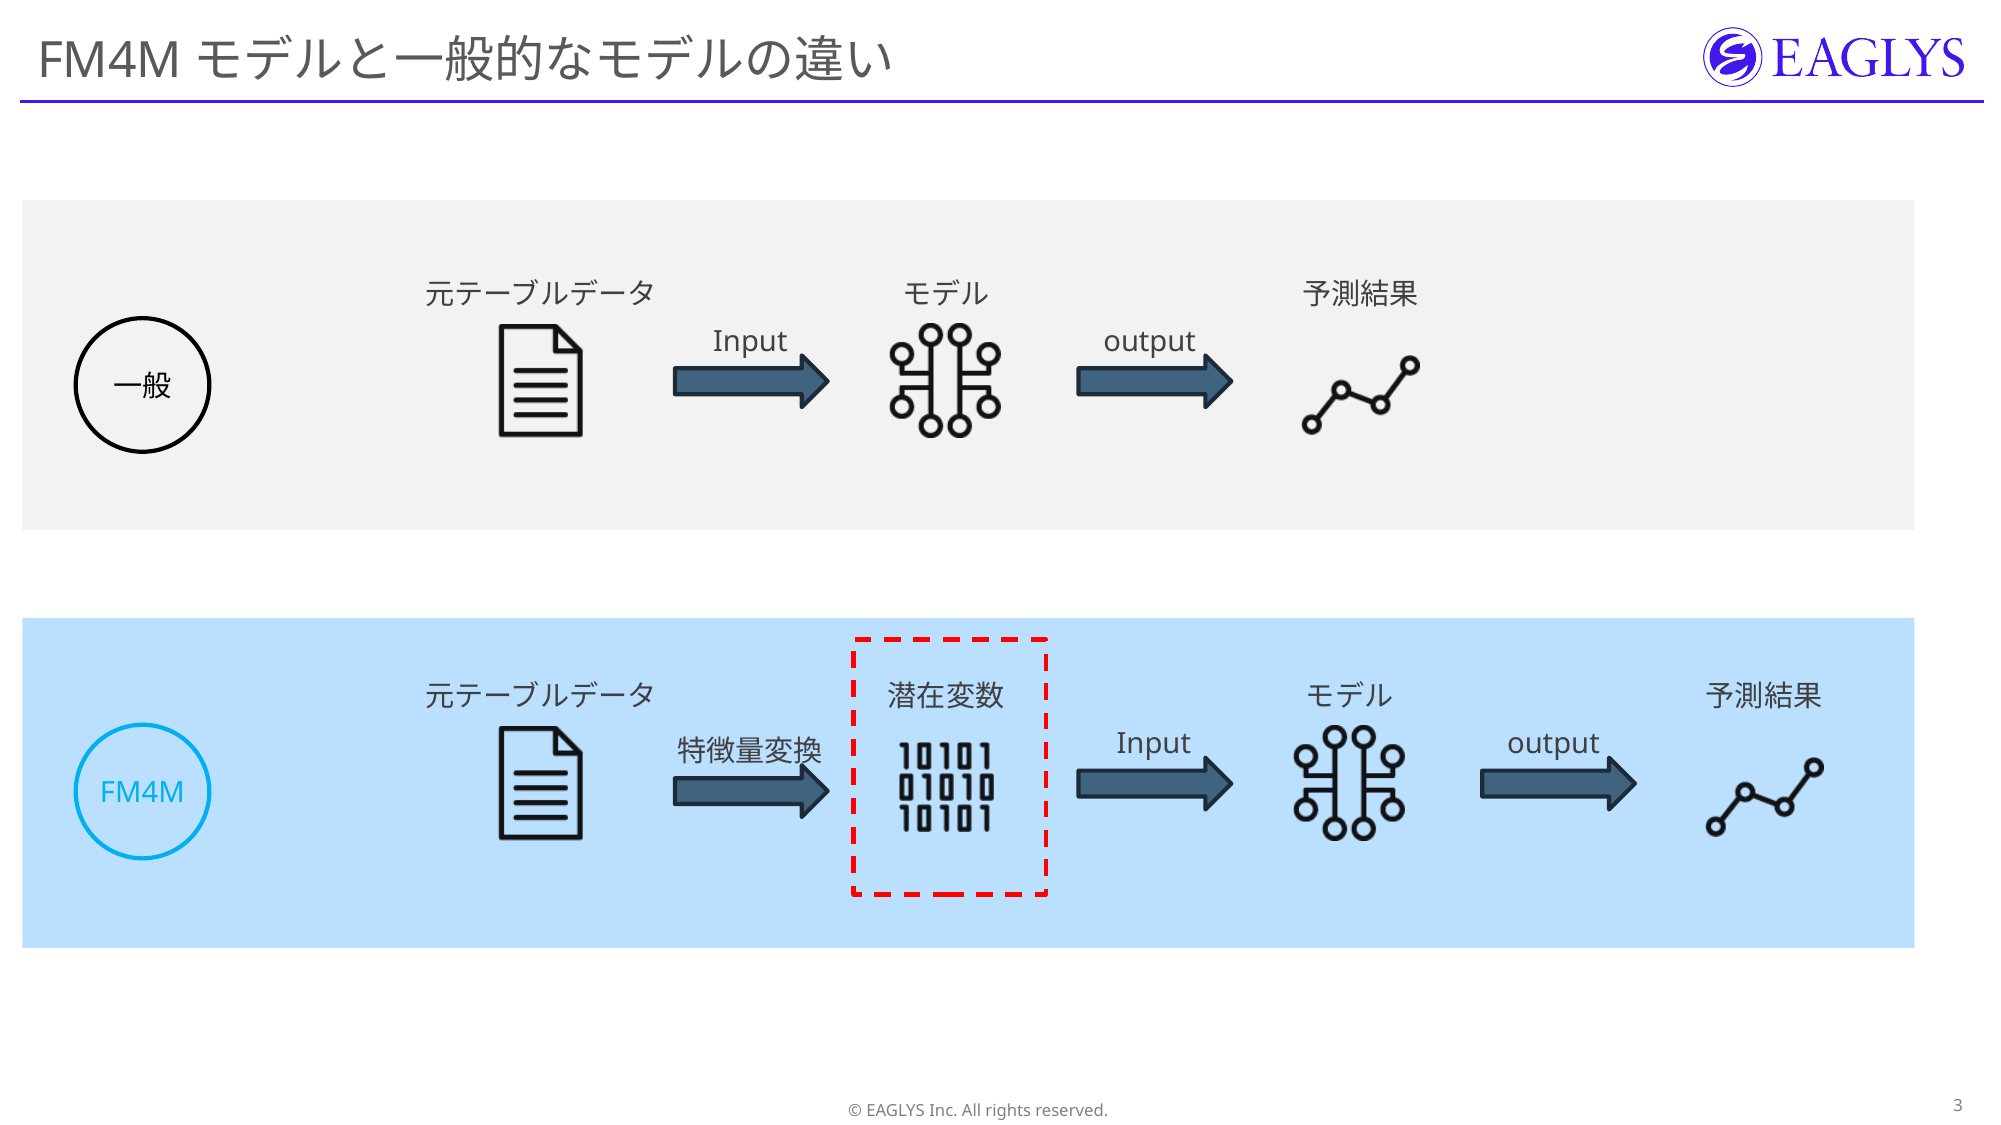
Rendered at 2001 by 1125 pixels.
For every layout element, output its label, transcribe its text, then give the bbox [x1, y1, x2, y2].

picture [898, 742, 994, 833]
text_box 元テーブルデータ [407, 269, 676, 316]
text_box [20, 198, 1917, 532]
picture [1292, 725, 1405, 841]
title FM4Mモデルと一般的なモデルの違い [22, 16, 1569, 99]
text_box モデル [1288, 671, 1412, 719]
text_box Input [695, 316, 806, 364]
text_box 予測結果 [1284, 269, 1437, 316]
text_box [1076, 758, 1234, 812]
text_box 一般 [73, 316, 212, 454]
picture [1703, 27, 1964, 87]
text_box [20, 616, 1917, 950]
picture [1301, 355, 1420, 435]
text_box [672, 774, 830, 819]
slide_number 2 [1877, 1096, 1978, 1117]
text_box output [1489, 718, 1618, 766]
picture [889, 323, 1001, 439]
text_box [1076, 361, 1234, 410]
text_box Input [1099, 718, 1209, 766]
picture [498, 726, 585, 841]
picture [1705, 757, 1824, 837]
text_box 予測結果 [1688, 671, 1841, 719]
text_box FM4M [82, 767, 203, 815]
text_box [73, 722, 212, 861]
text_box 元テーブルデータ [407, 671, 676, 719]
text_box output [1085, 316, 1214, 364]
text_box [672, 356, 830, 410]
text_box [851, 637, 1048, 897]
picture [498, 324, 585, 439]
text_box [1480, 763, 1638, 812]
text_box モデル [884, 269, 1008, 316]
text_box 特徴量変換 [659, 726, 842, 774]
